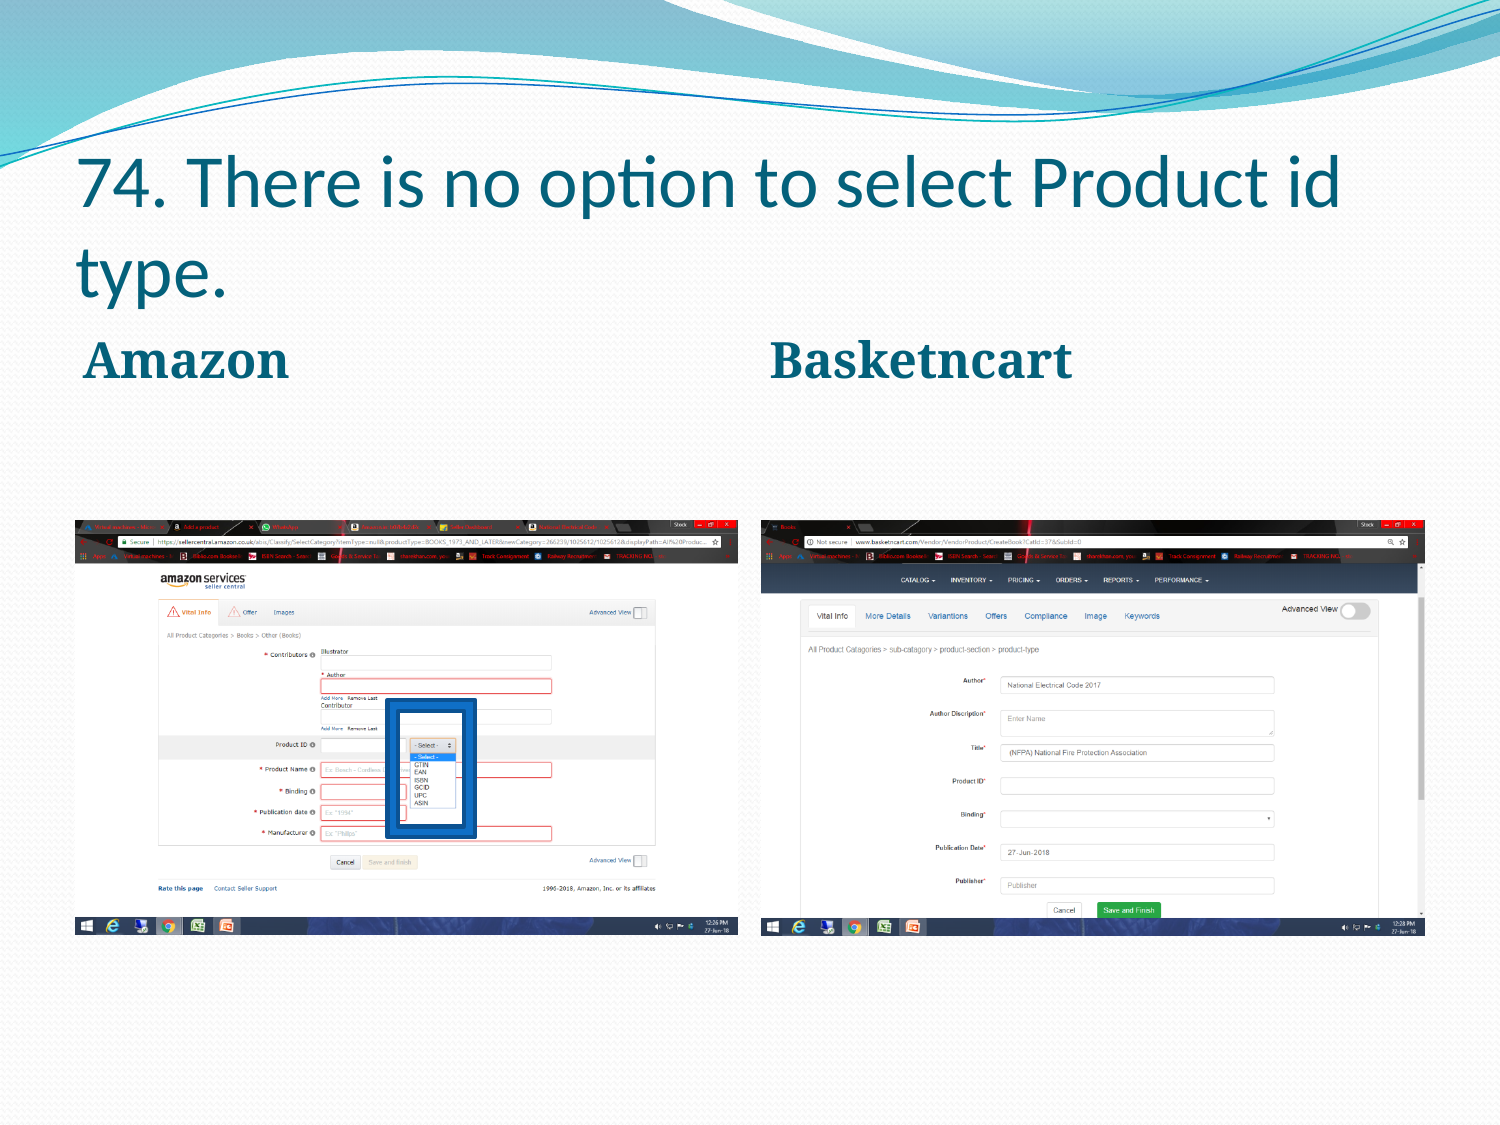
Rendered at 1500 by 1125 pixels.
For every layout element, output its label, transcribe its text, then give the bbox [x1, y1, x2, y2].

list Amazon [75, 304, 738, 413]
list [74, 520, 738, 936]
list Basketncart [761, 305, 1425, 413]
title 74. There is no option to select Product id type. [75, 125, 1425, 313]
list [761, 520, 1426, 936]
